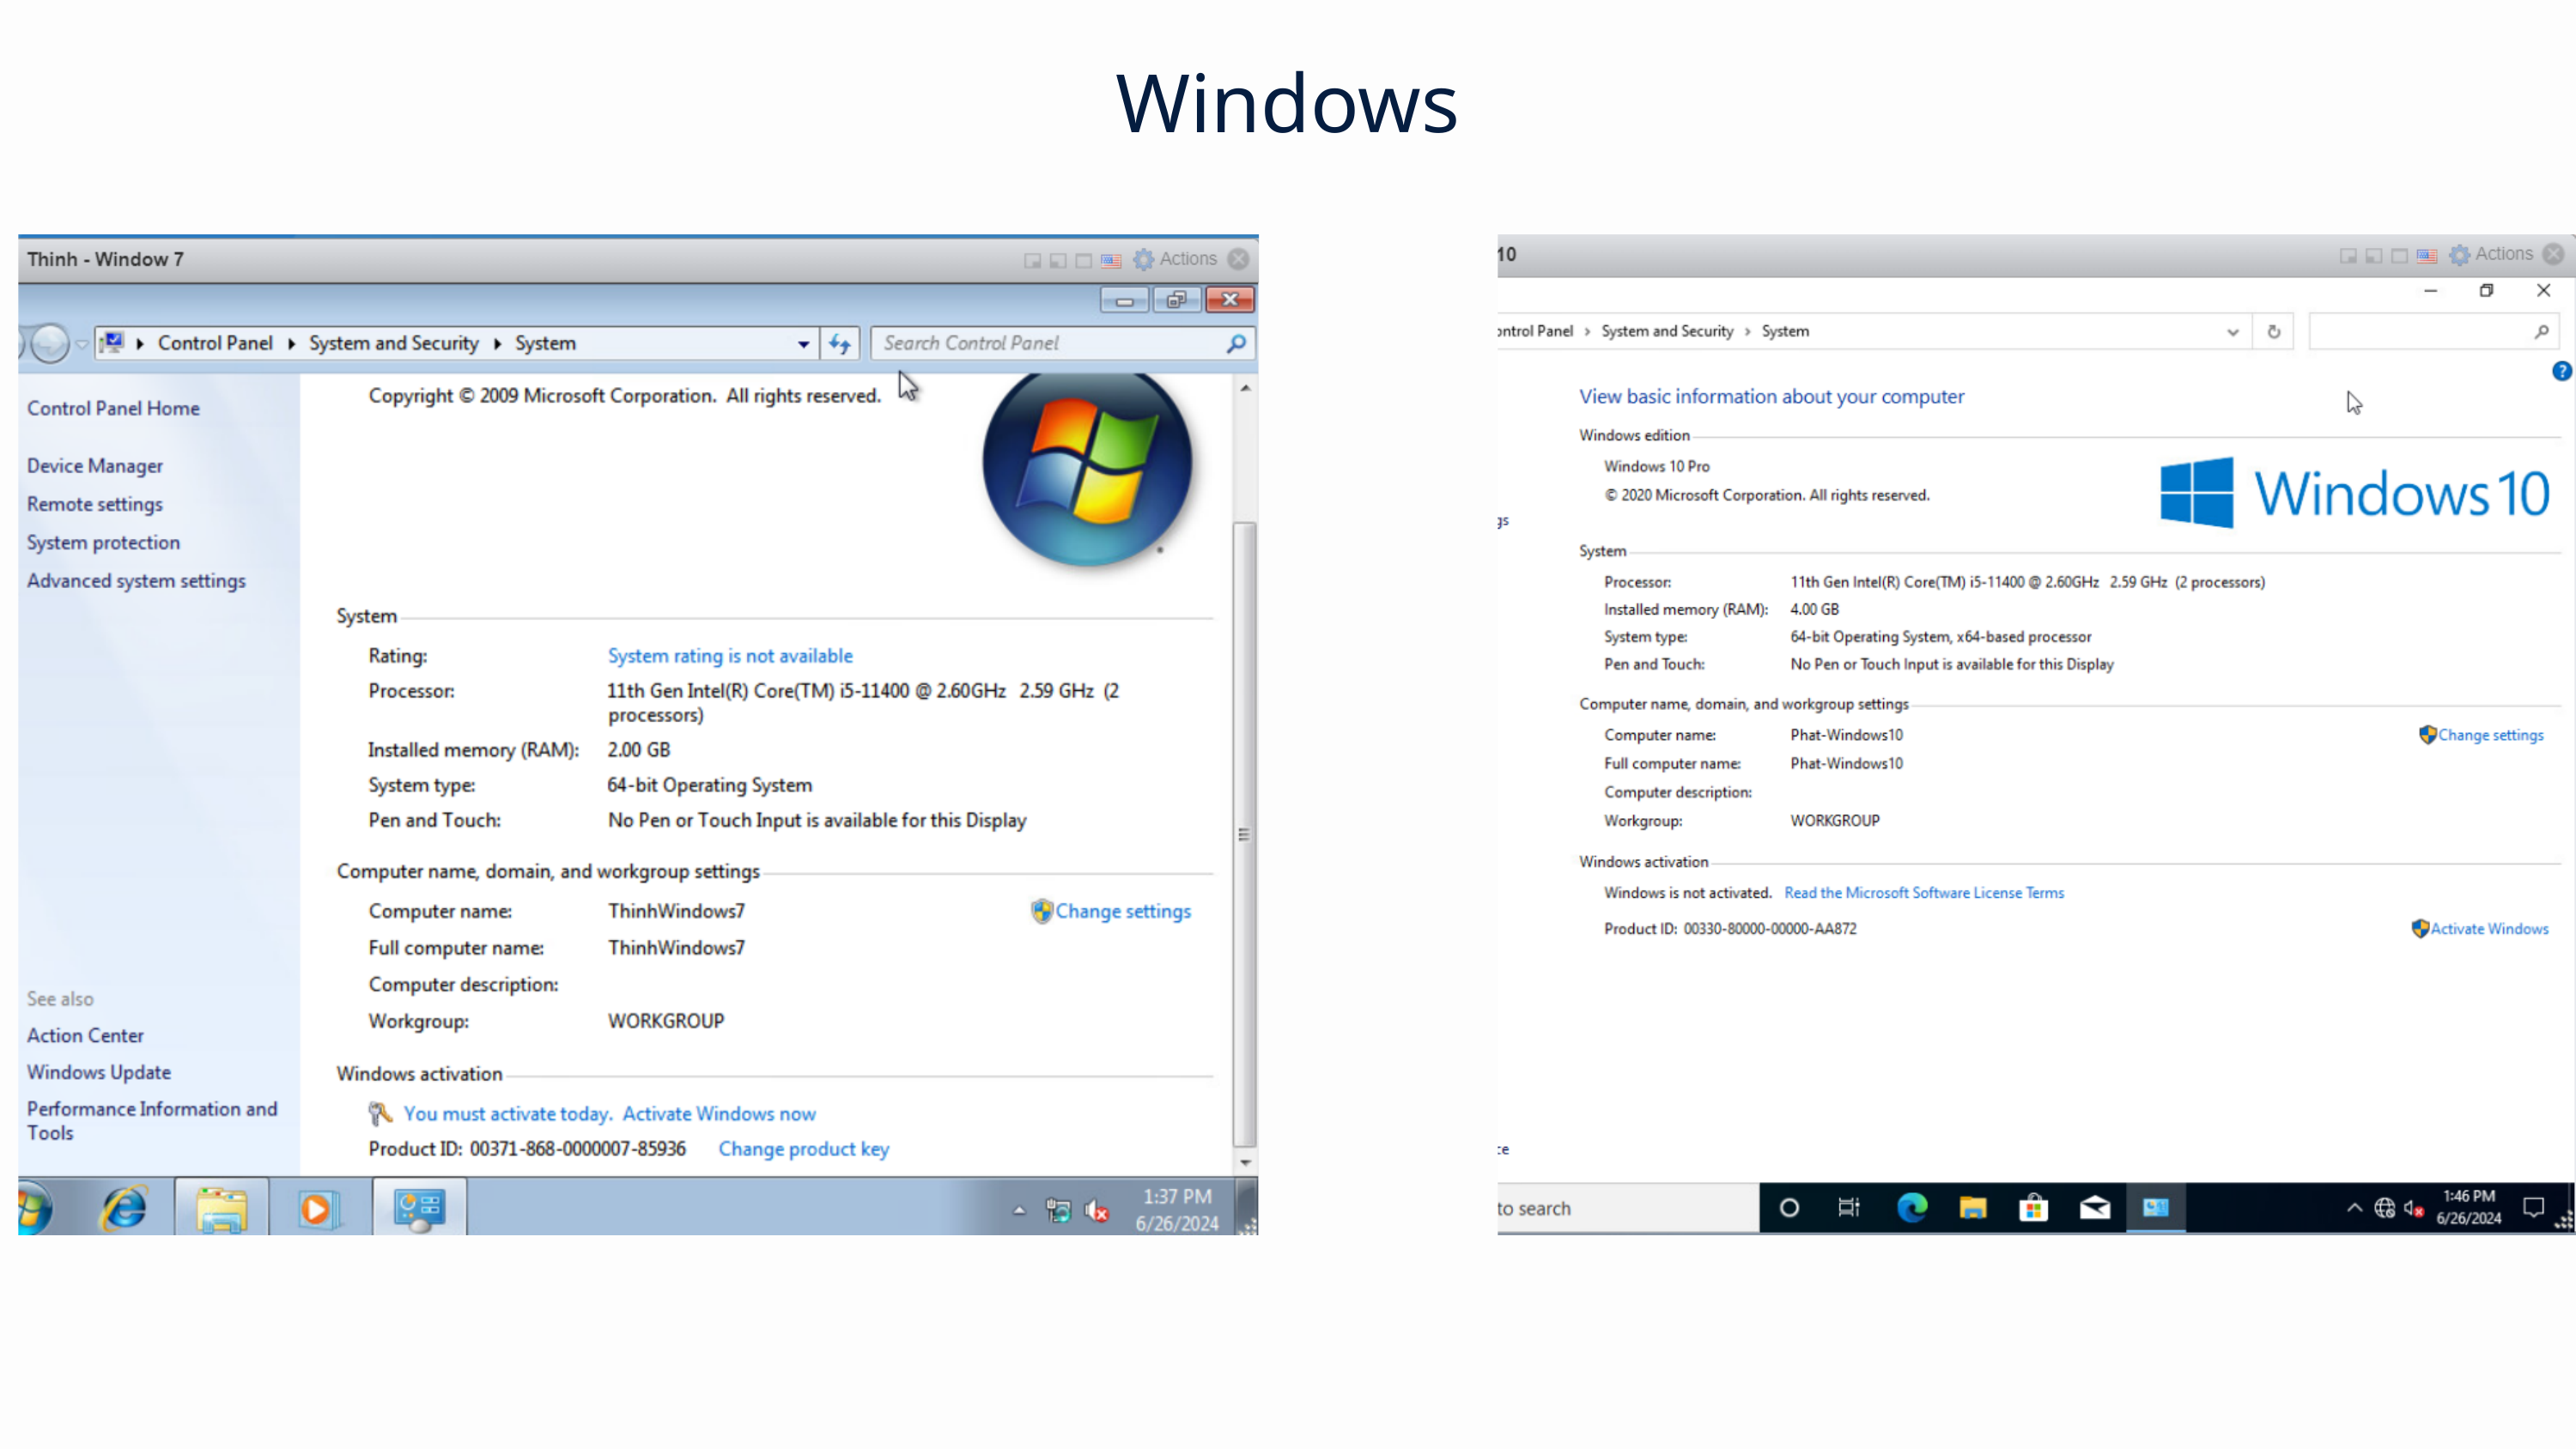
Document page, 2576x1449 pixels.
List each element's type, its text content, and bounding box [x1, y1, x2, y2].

text_box Windows [732, 36, 1844, 149]
text_box [18, 234, 1260, 1235]
text_box [1498, 234, 2576, 1235]
